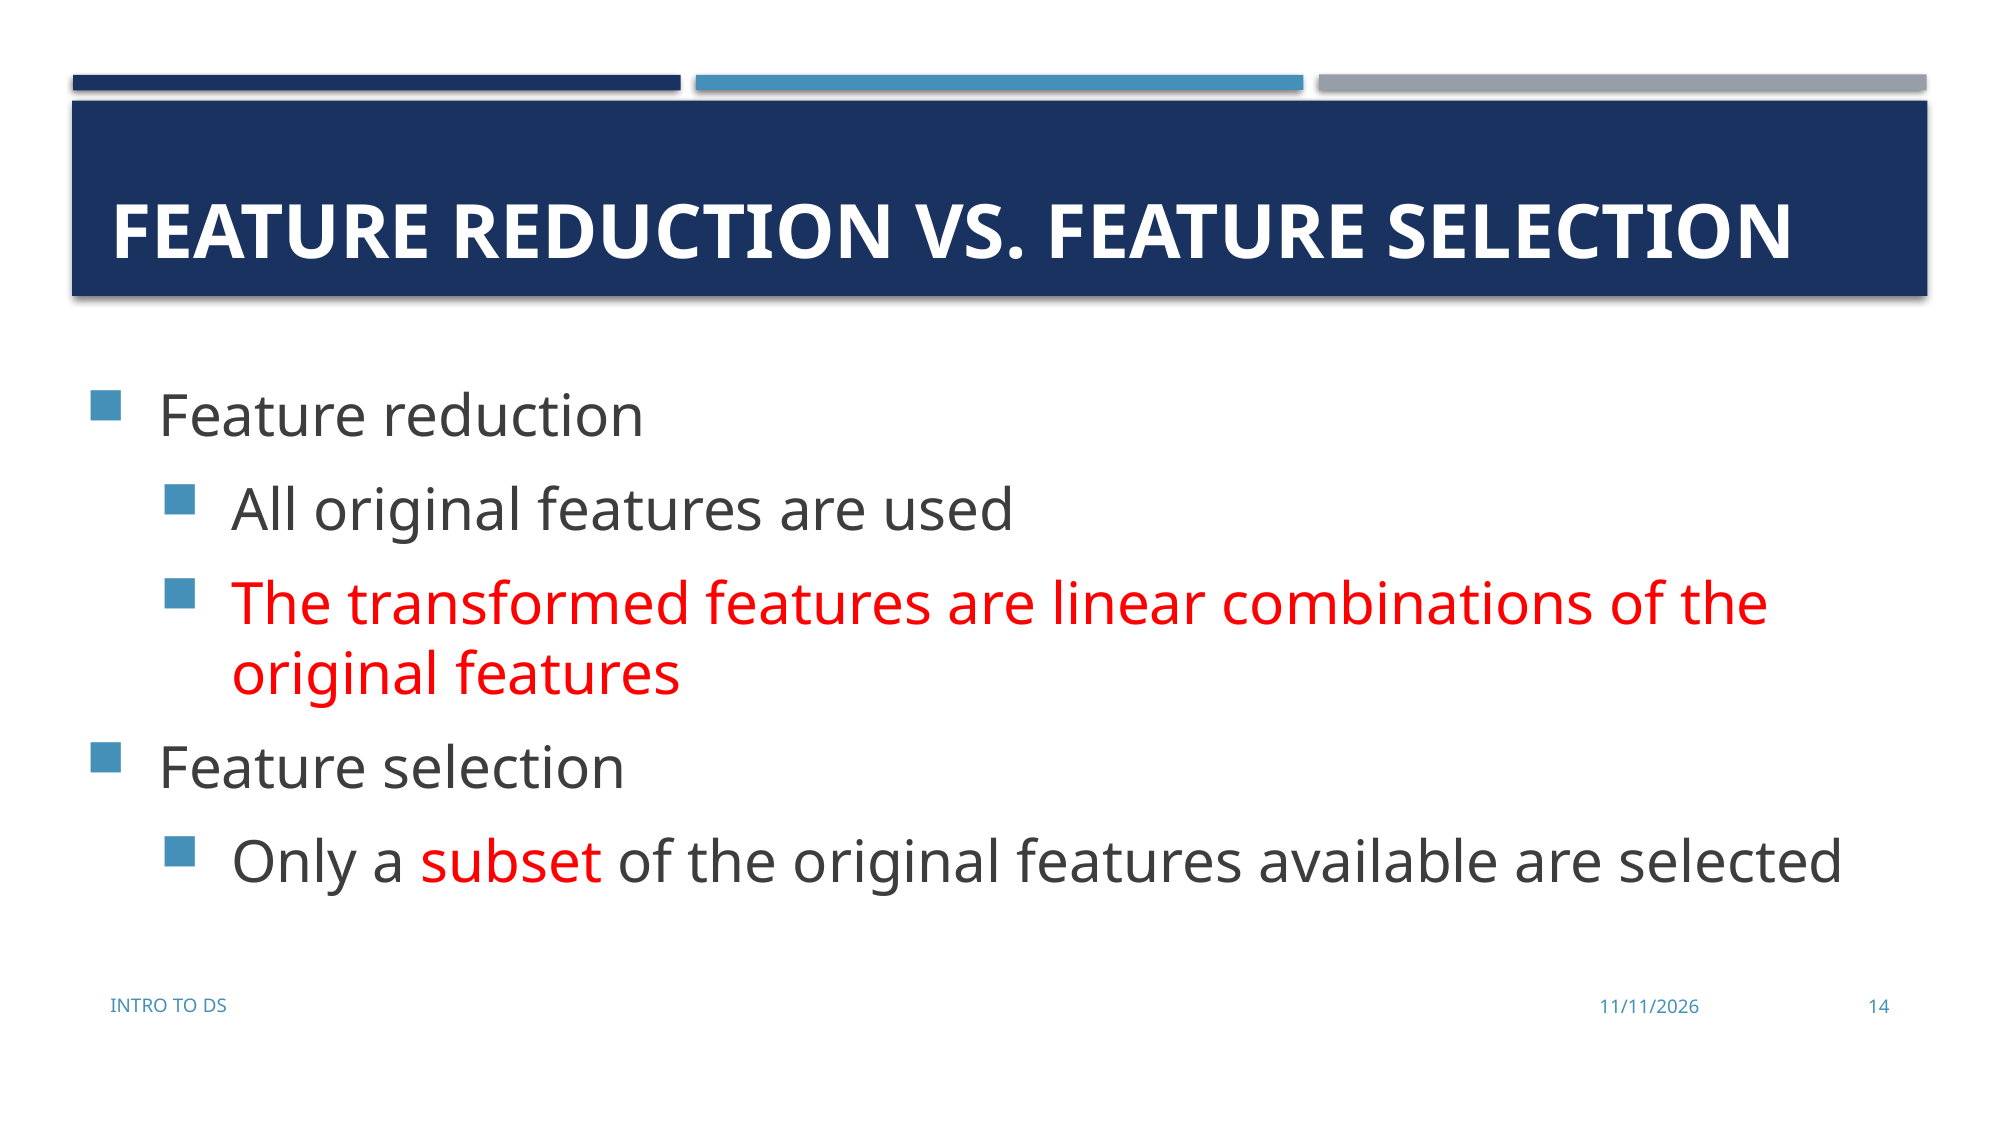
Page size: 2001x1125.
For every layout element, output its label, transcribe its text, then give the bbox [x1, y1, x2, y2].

title Feature Reduction vs. Feature Selection [95, 115, 1905, 282]
footer Intro to DS [95, 976, 1230, 1037]
list Feature reduction All original features are used The transformed features are linear combinations of the original features Feature selection Only a subset of the original features available are selected [70, 286, 1923, 1068]
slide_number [1247, 977, 1715, 1037]
